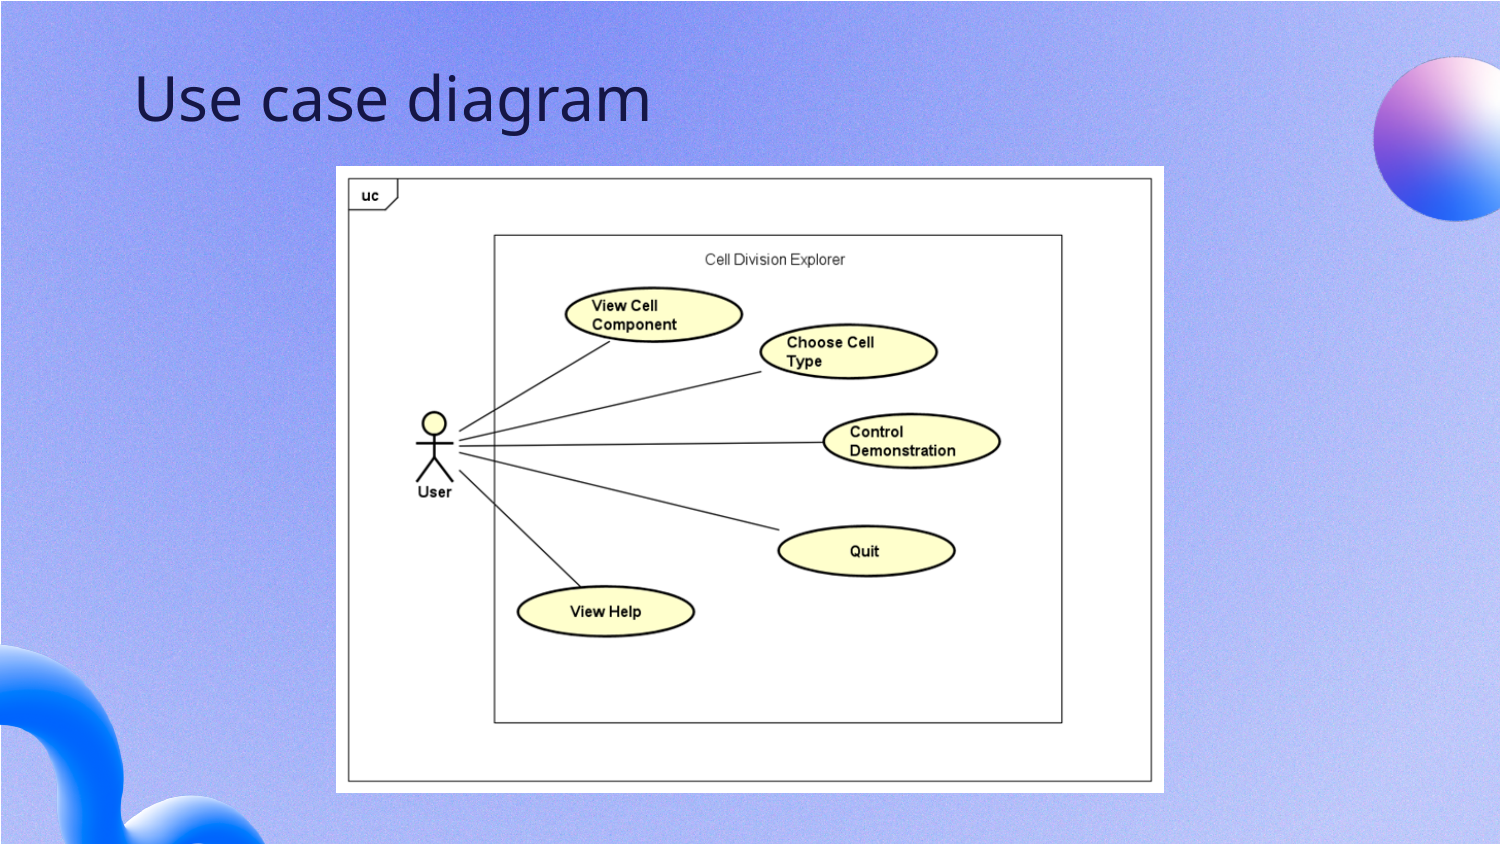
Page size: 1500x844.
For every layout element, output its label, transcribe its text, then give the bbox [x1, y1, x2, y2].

picture [0, 0, 1500, 844]
title Use case diagram [118, 43, 1382, 138]
